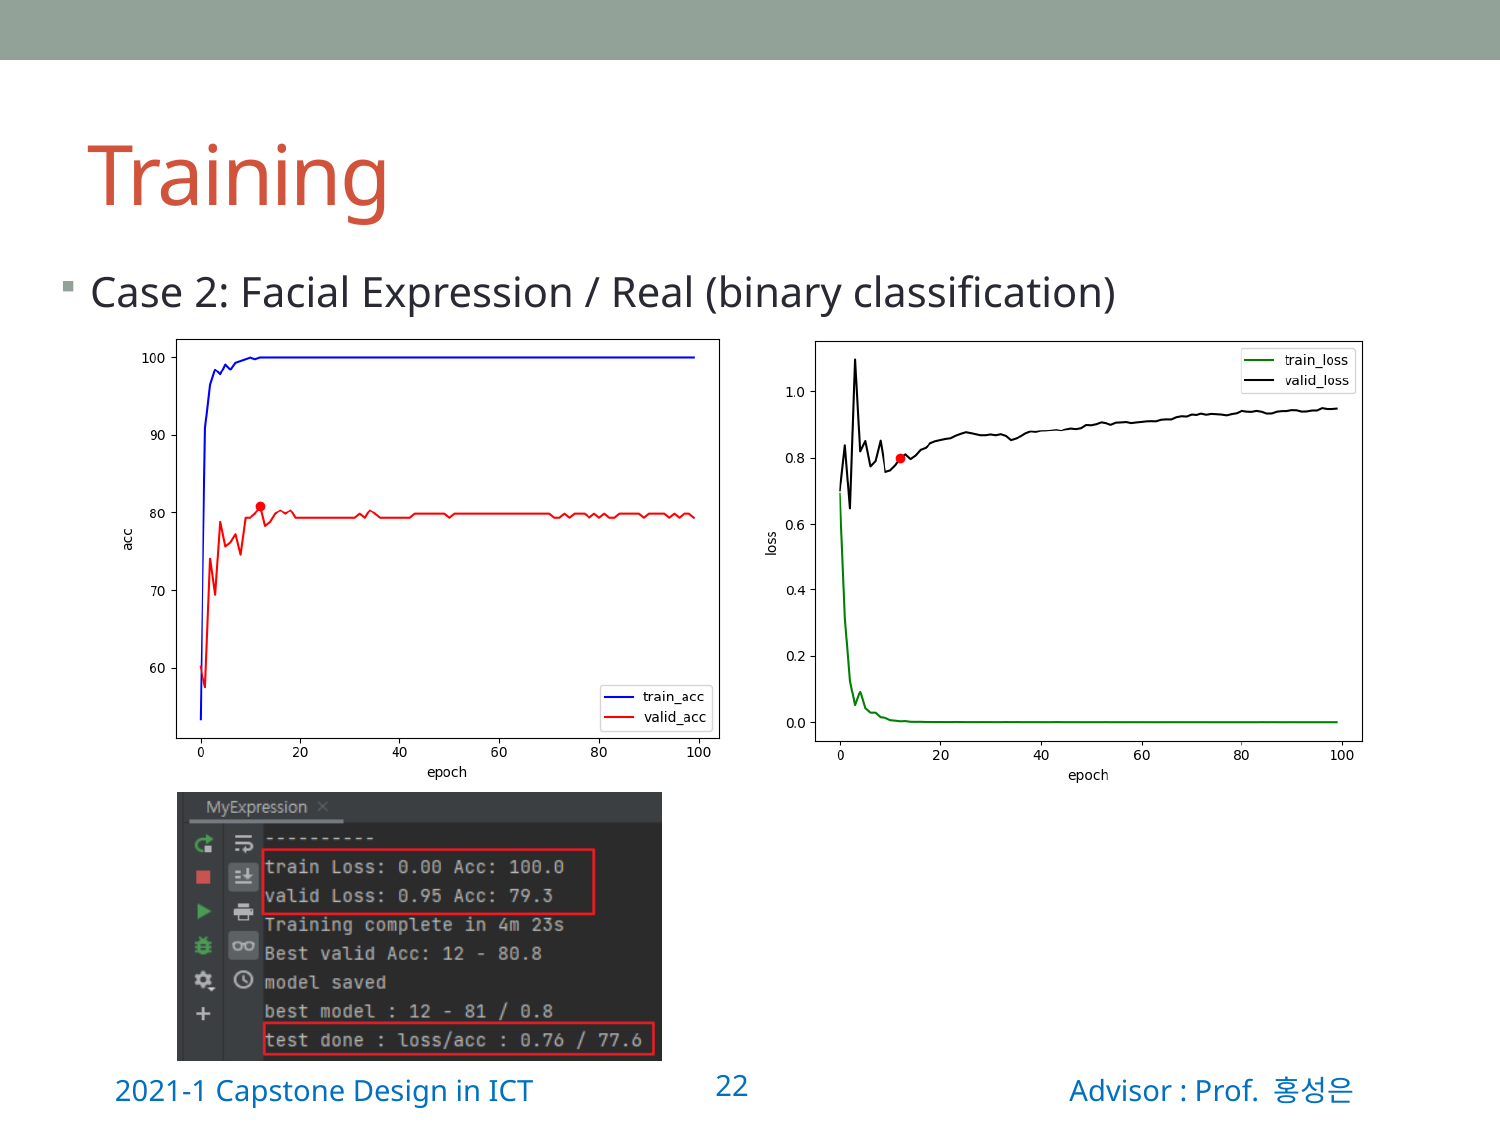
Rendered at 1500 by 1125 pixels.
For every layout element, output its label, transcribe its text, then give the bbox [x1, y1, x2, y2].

picture [105, 323, 733, 1061]
picture [749, 326, 1377, 797]
title Training [72, 91, 1423, 254]
list Case 2: Facial Expression / Real (binary classification) [0, 258, 1425, 1059]
